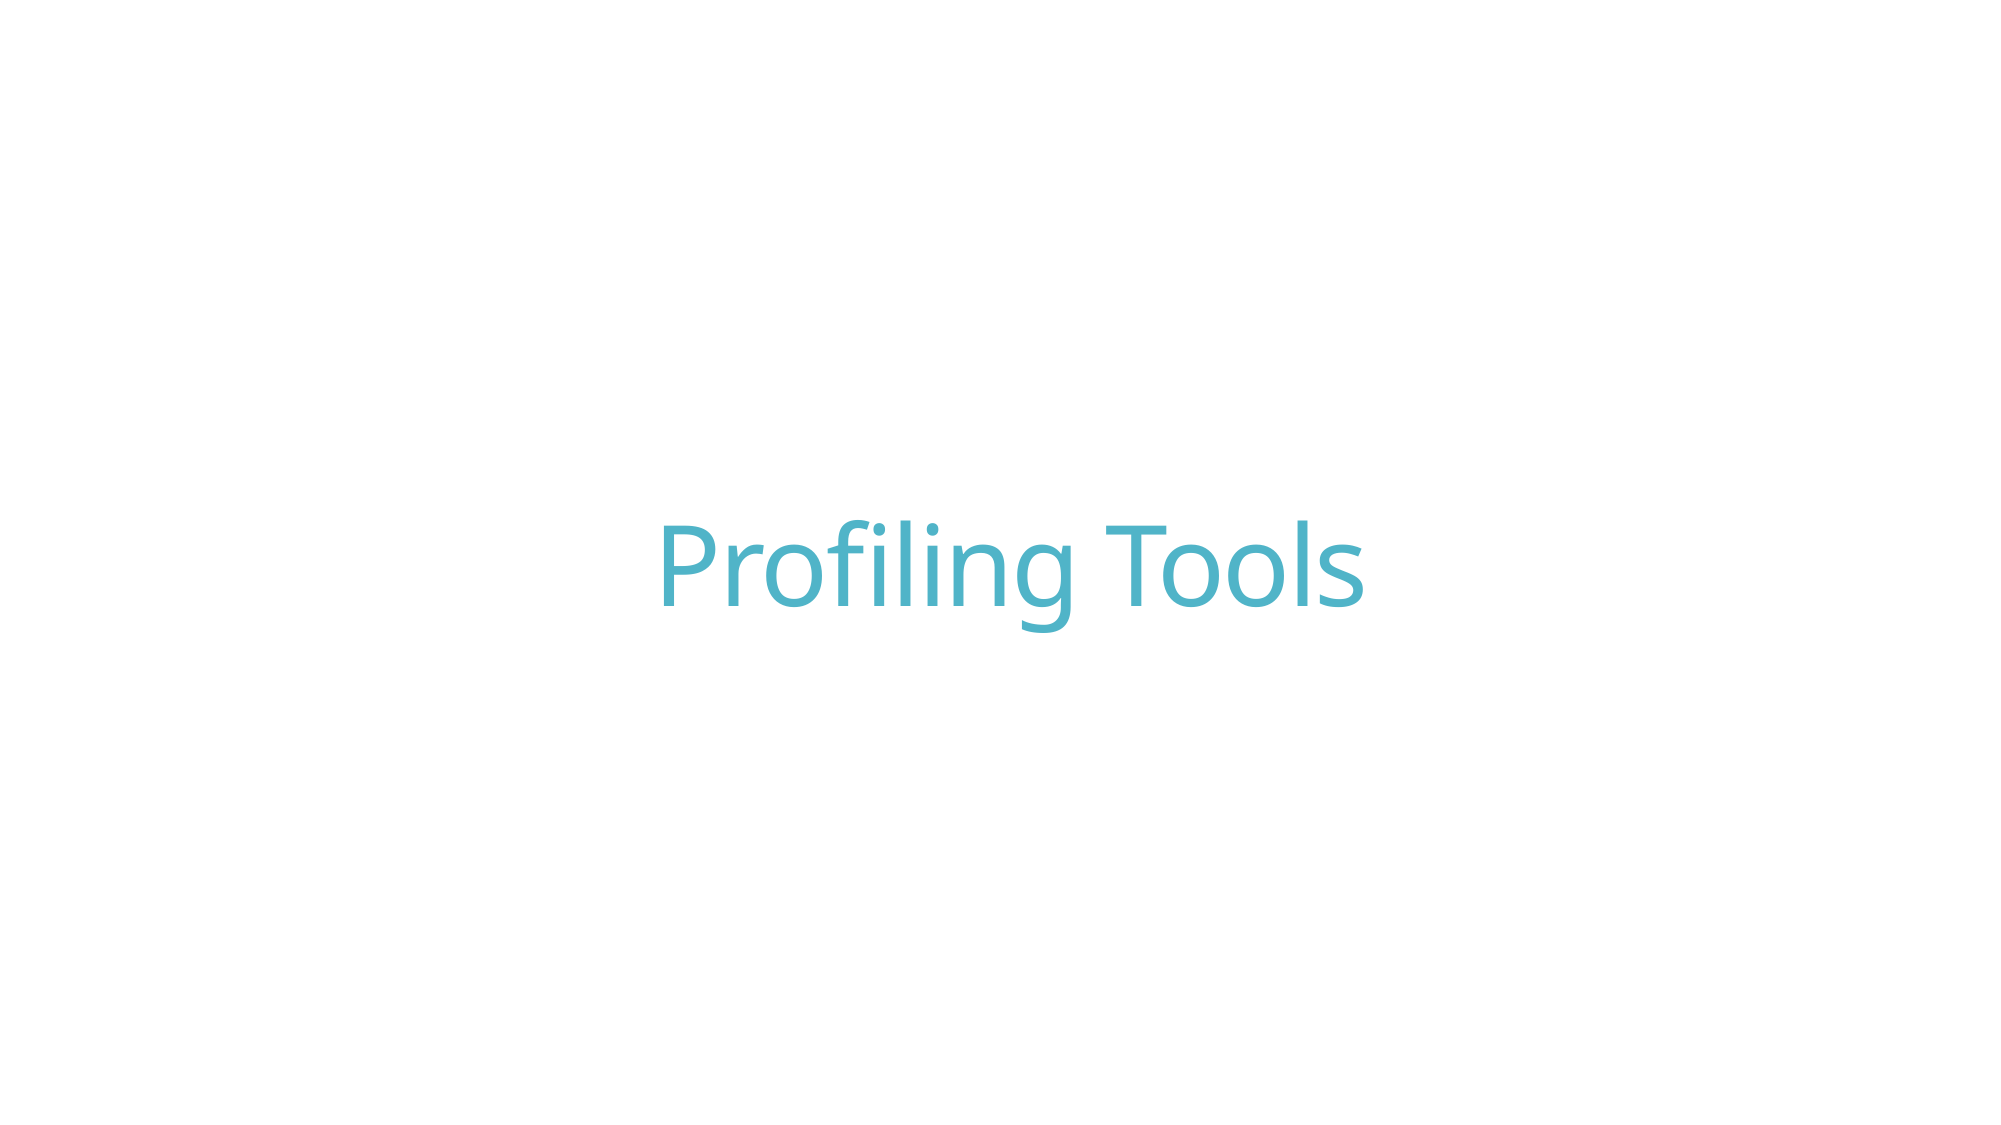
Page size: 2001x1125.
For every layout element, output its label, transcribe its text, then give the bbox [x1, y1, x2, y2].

title Profiling Tools [127, 435, 1896, 708]
